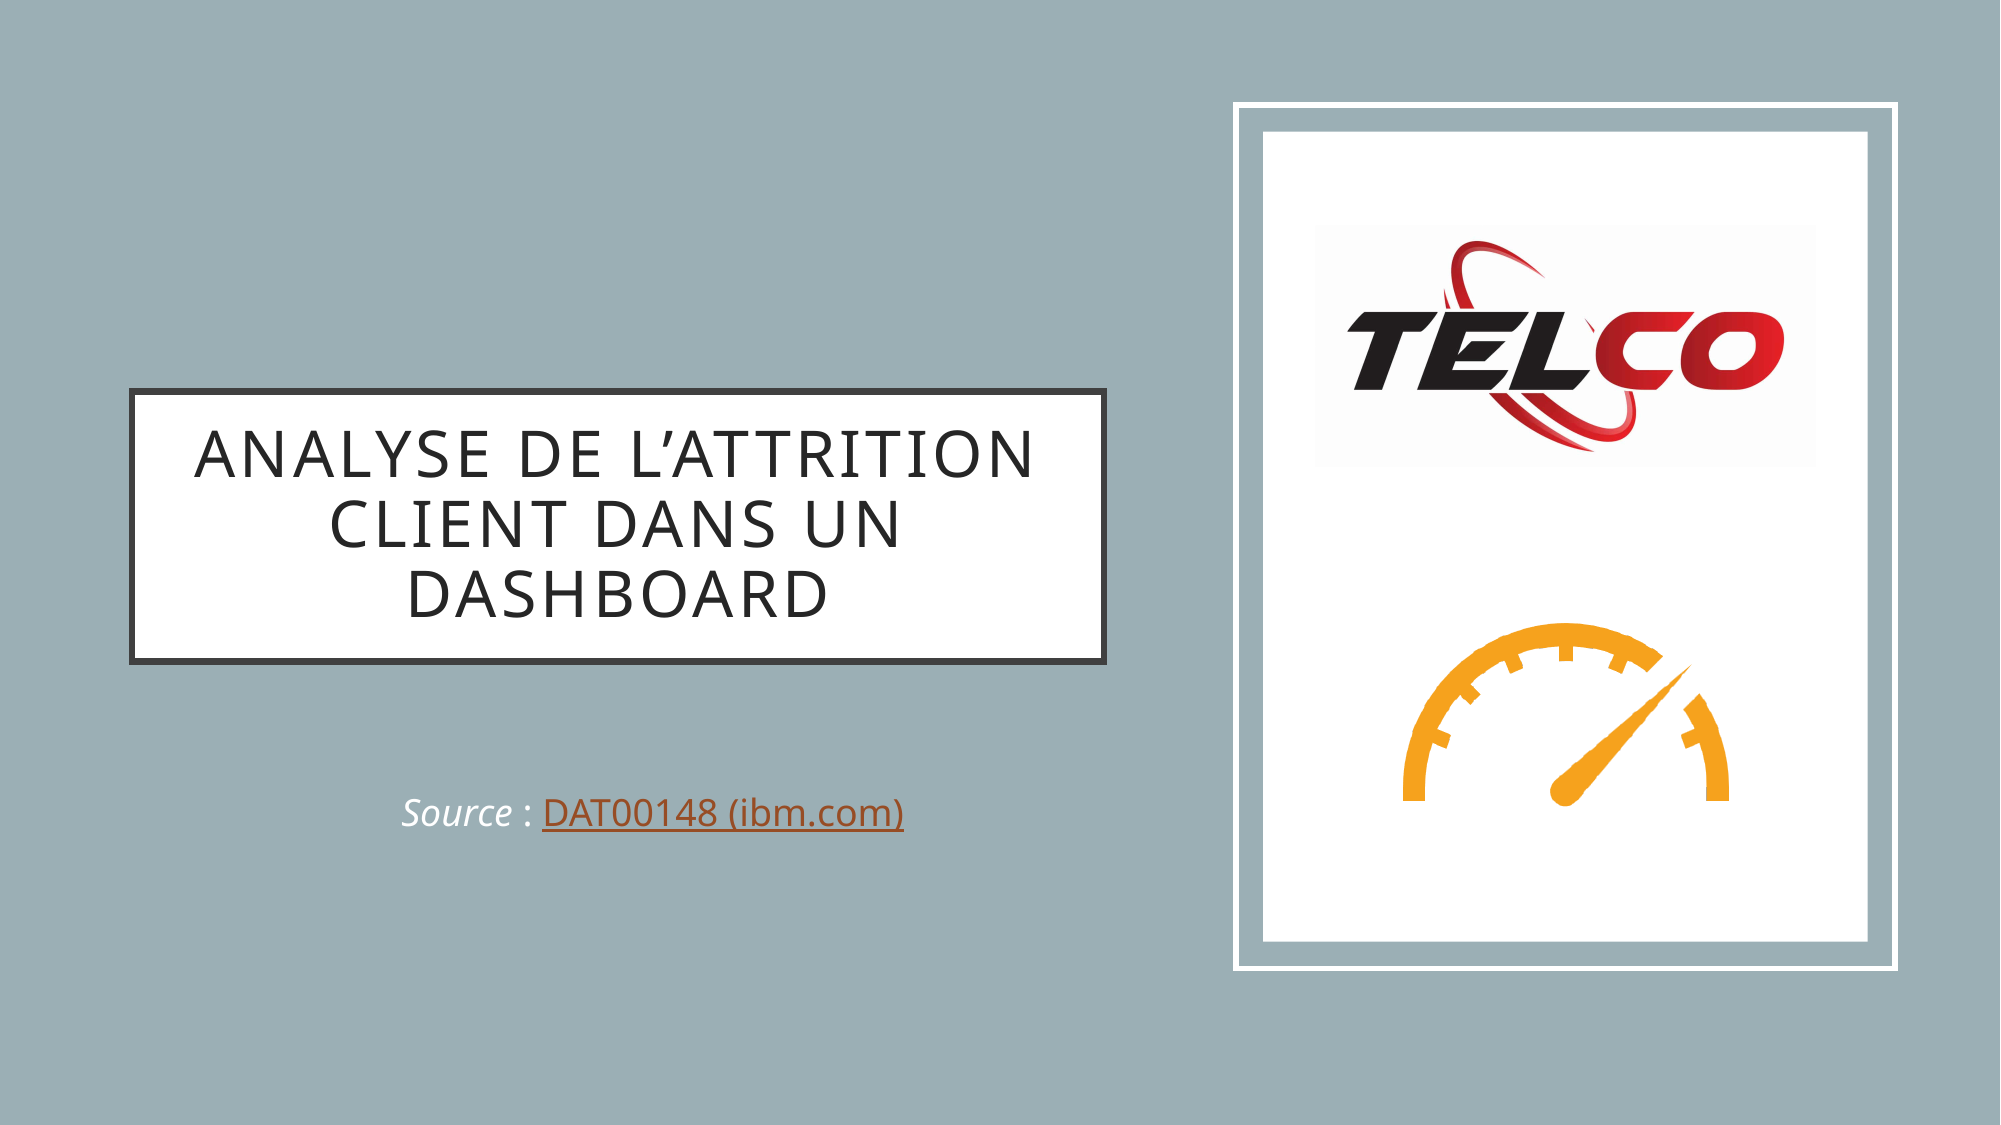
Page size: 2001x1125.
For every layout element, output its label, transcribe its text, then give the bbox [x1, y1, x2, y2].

title Analyse de l’attrition client dans un Dashboard [129, 388, 1107, 665]
picture [1315, 225, 1816, 467]
text_box [1262, 131, 1869, 943]
picture [1388, 534, 1743, 890]
text_box [1235, 104, 1896, 969]
text_box Source : DAT00148 (ibm.com) [309, 777, 996, 847]
